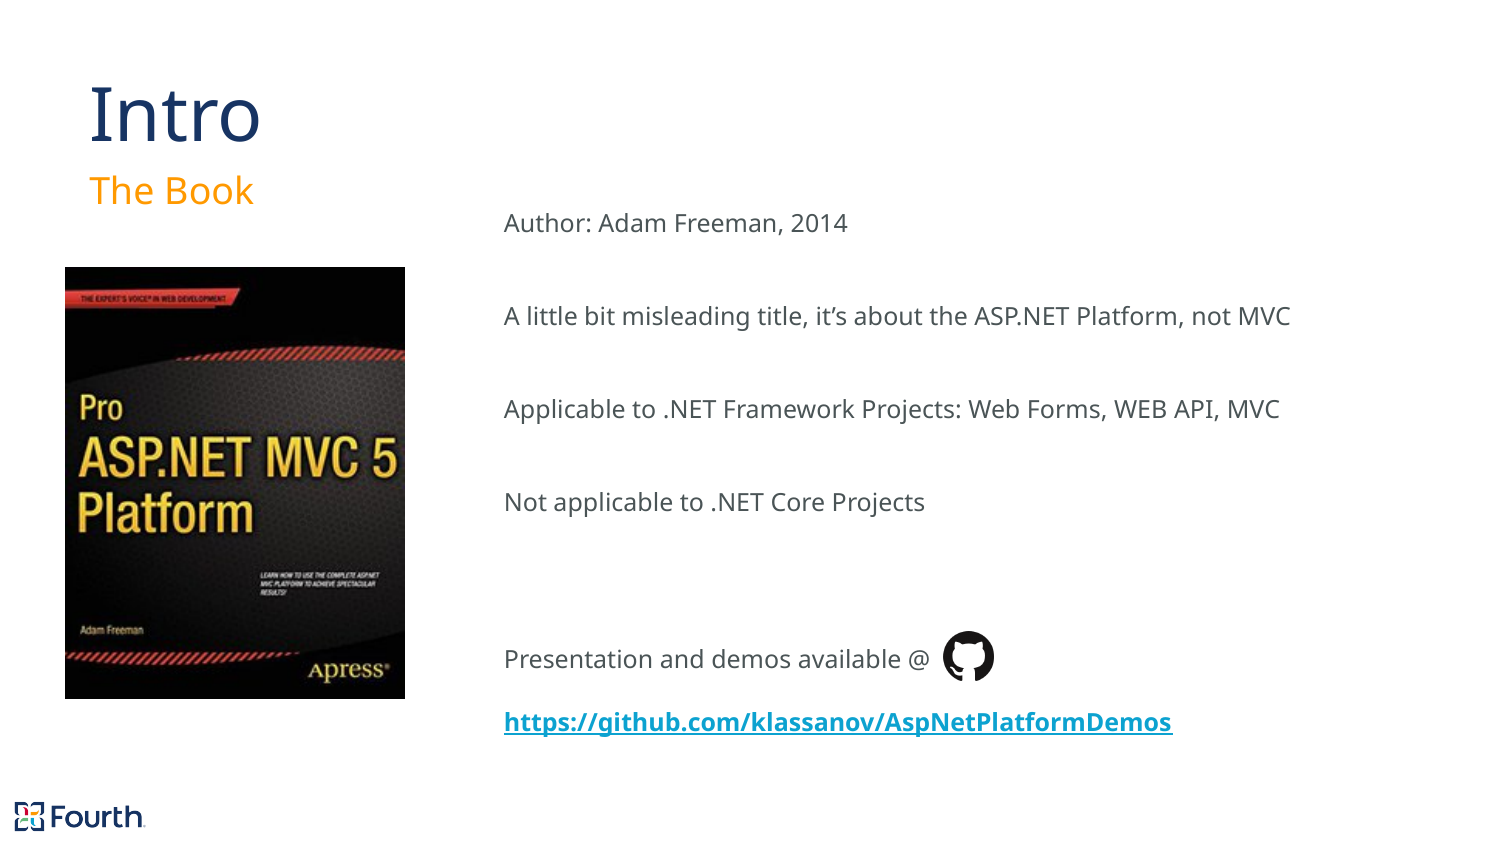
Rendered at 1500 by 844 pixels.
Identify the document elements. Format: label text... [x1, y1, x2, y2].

subtitle The Book [74, 145, 500, 210]
list Author: Adam Freeman, 2014 A little bit misleading title, it’s about the ASP.NET Platform, not MVC Applicable to .NET Framework Projects: Web Forms, WEB API, MVC Not applicable to .NET Core Projects Presentation and demos available @ https://github.com/klassanov/AspNetPlatformDemos [463, 162, 1335, 755]
picture [65, 266, 405, 699]
picture [943, 631, 995, 682]
title Intro [74, 67, 1426, 155]
picture [14, 801, 146, 832]
